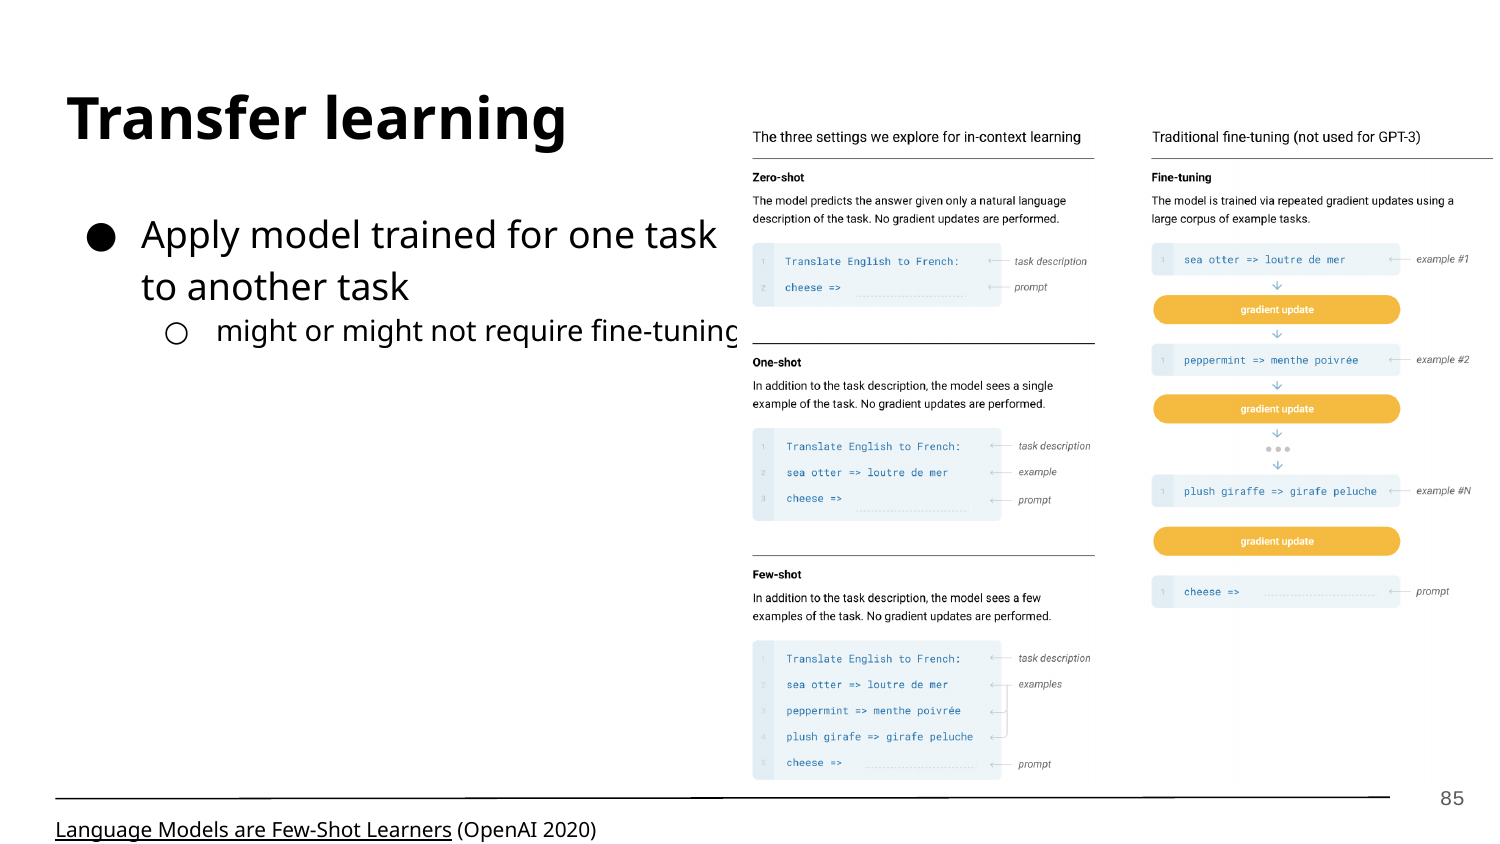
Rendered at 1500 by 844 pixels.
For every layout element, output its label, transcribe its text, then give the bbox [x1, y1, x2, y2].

title Transfer learning [51, 66, 1449, 161]
picture [737, 107, 1500, 788]
list Apply model trained for one task to another task might or might not require fine-tuning [51, 189, 732, 750]
slide_number ‹#› [1389, 796, 1480, 830]
text_box Language Models are Few-Shot Learners (OpenAI 2020) [55, 807, 1066, 844]
